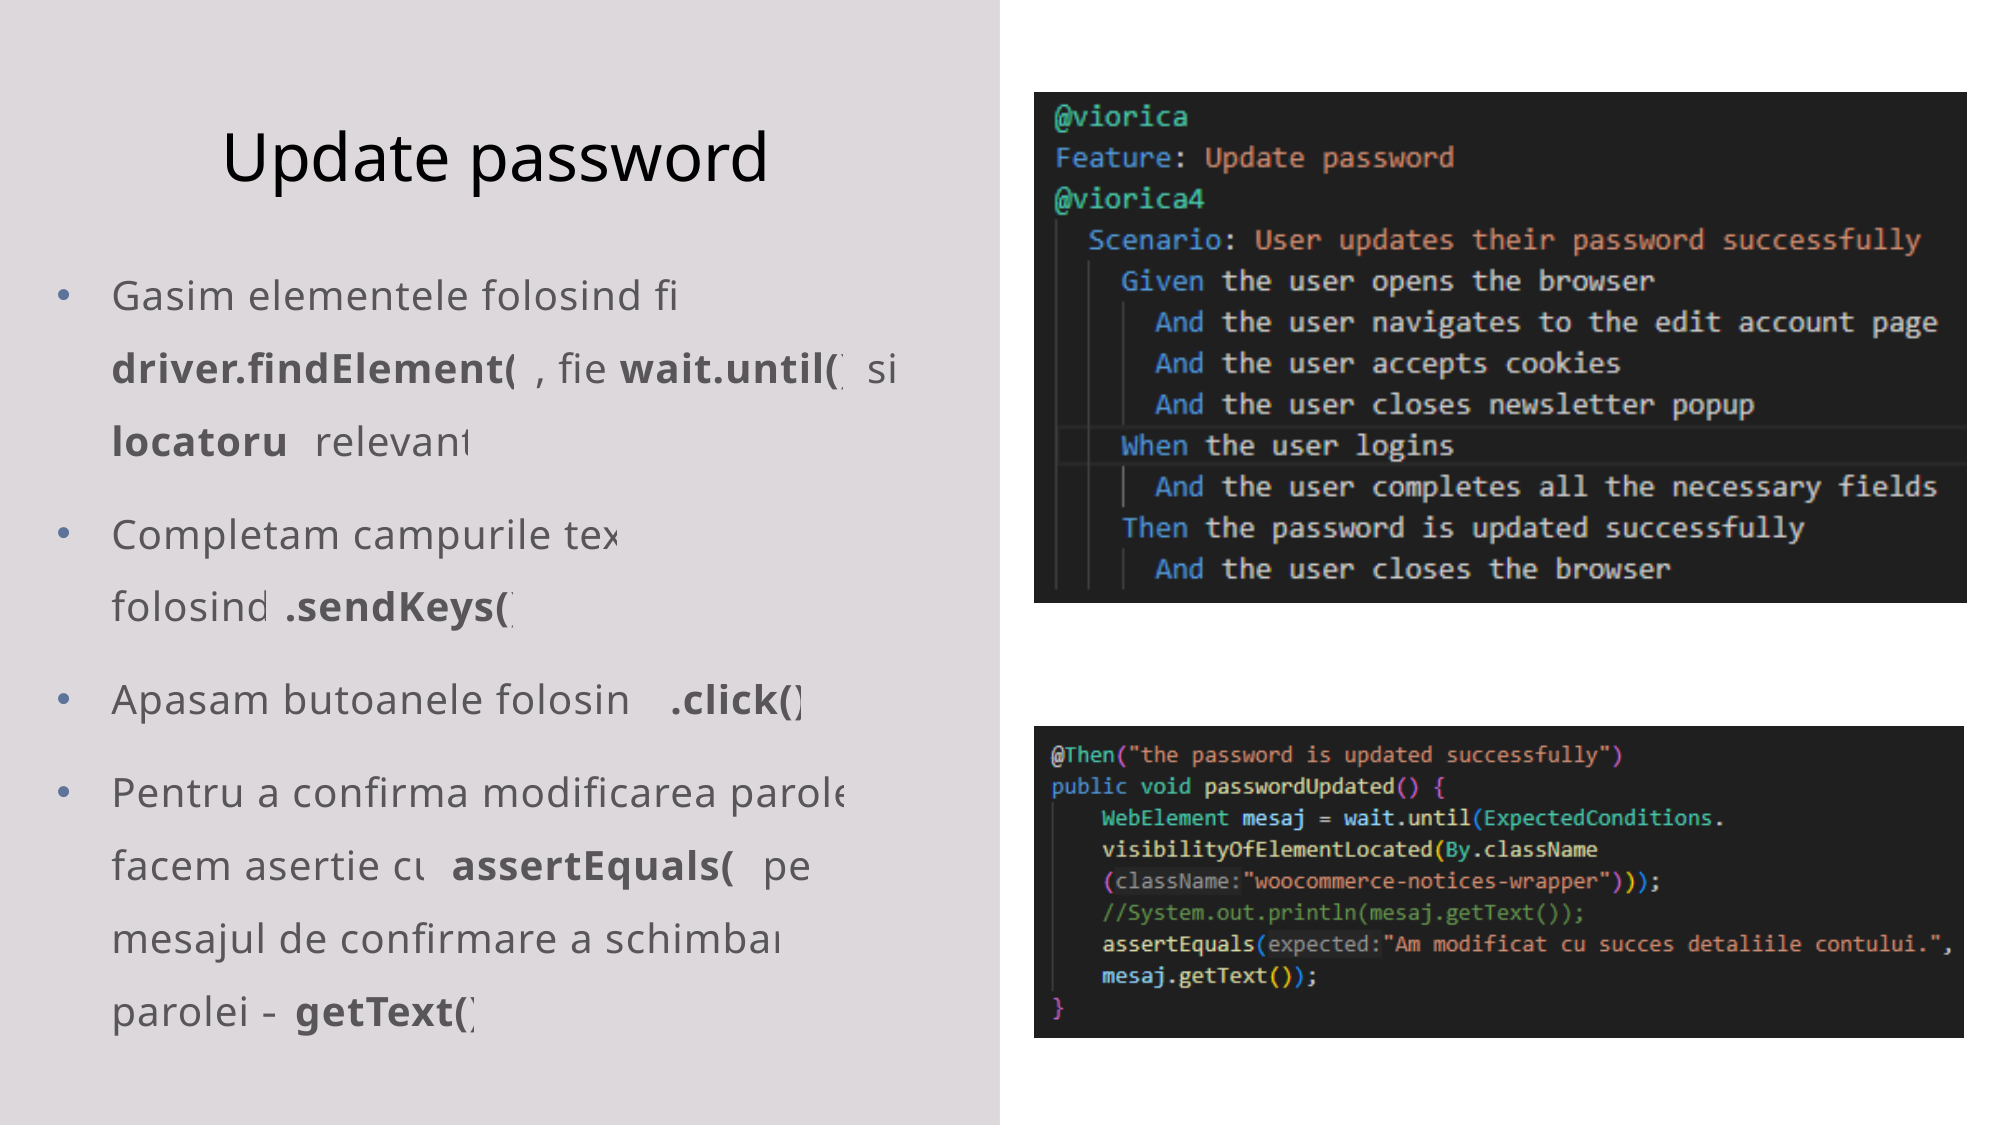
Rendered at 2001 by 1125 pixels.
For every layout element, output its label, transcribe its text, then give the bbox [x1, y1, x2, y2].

picture [1034, 726, 1965, 1038]
picture [1034, 92, 1968, 603]
subtitle Gasim elementele folosind fie driver.findElement(), fie wait.until() si locatorul relevant Completam campurile text folosind .sendKeys() Apasam butoanele folosind .click() Pentru a confirma modificarea parolei, facem asertie cu assertEquals() pe mesajul de confirmare a schimbarii parolei – getText() [41, 238, 966, 1047]
title Update password [162, 92, 831, 238]
